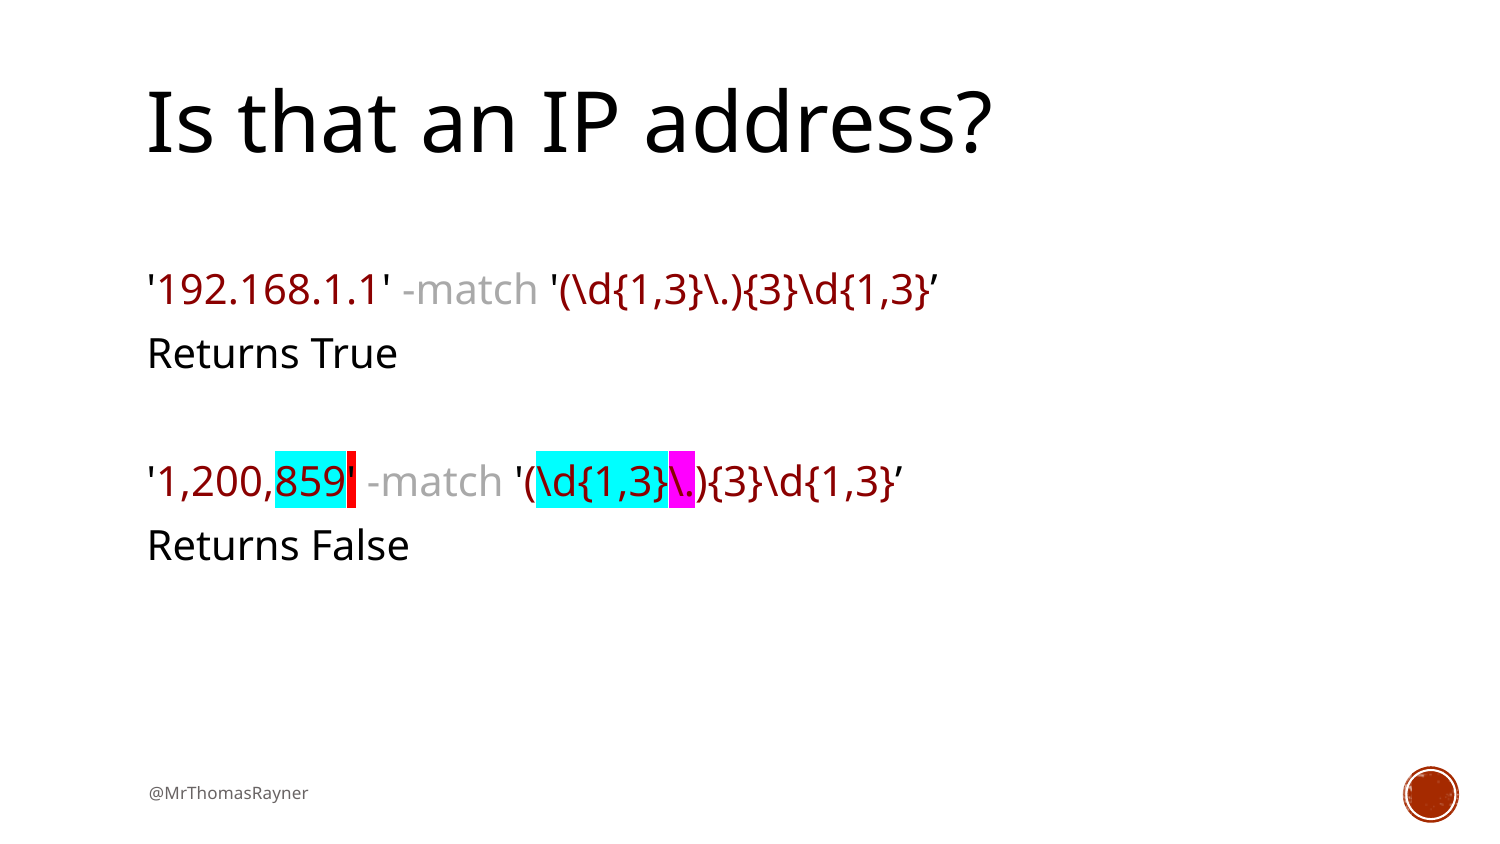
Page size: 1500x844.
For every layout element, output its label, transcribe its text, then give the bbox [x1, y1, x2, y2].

list '192.168.1.1' -match '(\d{1,3}\.){3}\d{1,3}’ Returns True '1,200,859' -match '(\d{1,3}\.){3}\d{1,3}’ Returns False [131, 261, 1370, 760]
footer @MrThomasRayner [133, 771, 913, 817]
title Is that an IP address? [131, 59, 1370, 192]
